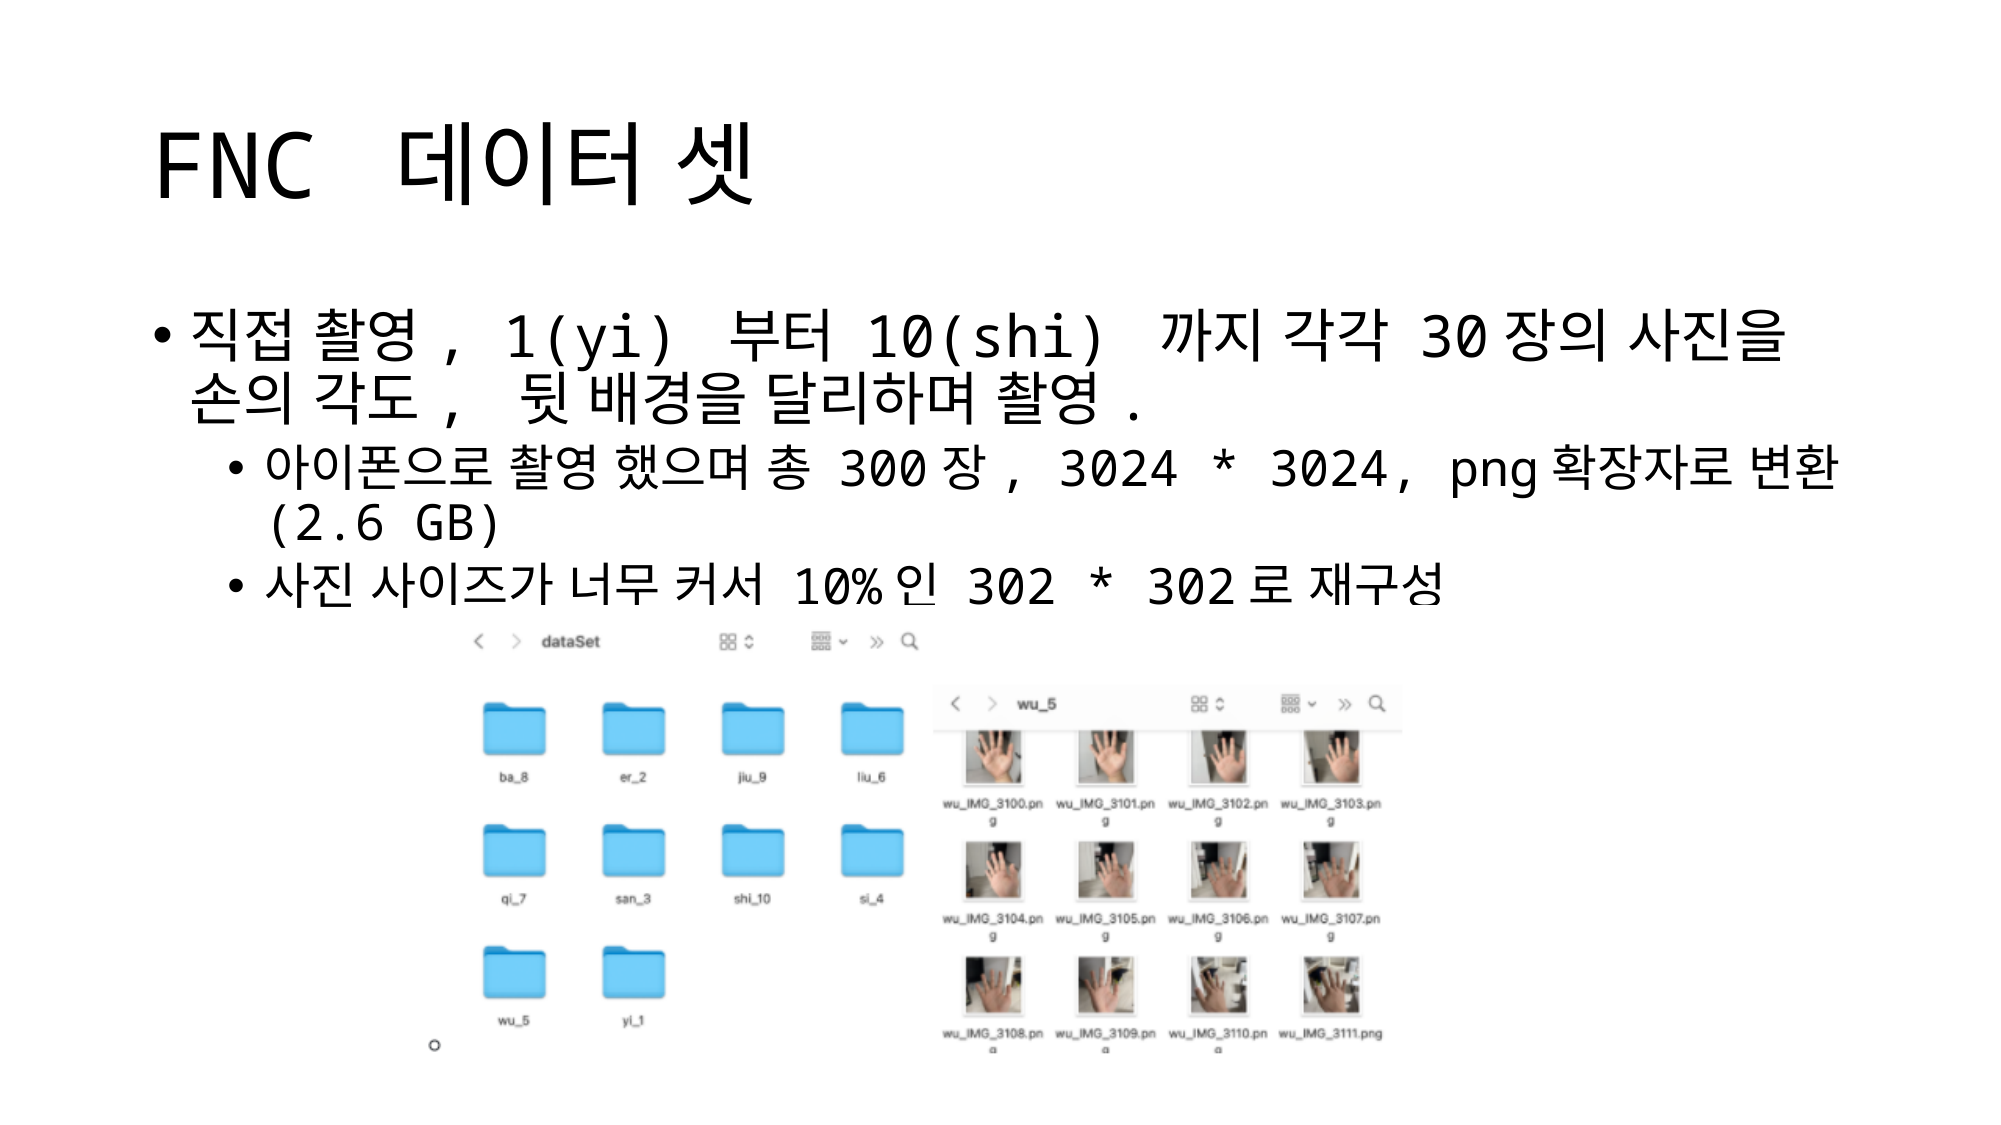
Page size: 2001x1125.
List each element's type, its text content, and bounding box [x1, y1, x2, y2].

title FNC 데이터 셋 [137, 59, 1863, 278]
list 직접 촬영, 1(yi) 부터 10(shi) 까지 각각 30장의 사진을 손의 각도, 뒷 배경을 달리하며 촬영. 아이폰으로 촬영 했으며 총 300장, 3024 * 3024, png확장자로 변환(2.6 GB) 사진 사이즈가 너무 커서 10%인 302 * 302로 재구성 [137, 299, 1863, 1014]
picture [413, 605, 1529, 1066]
